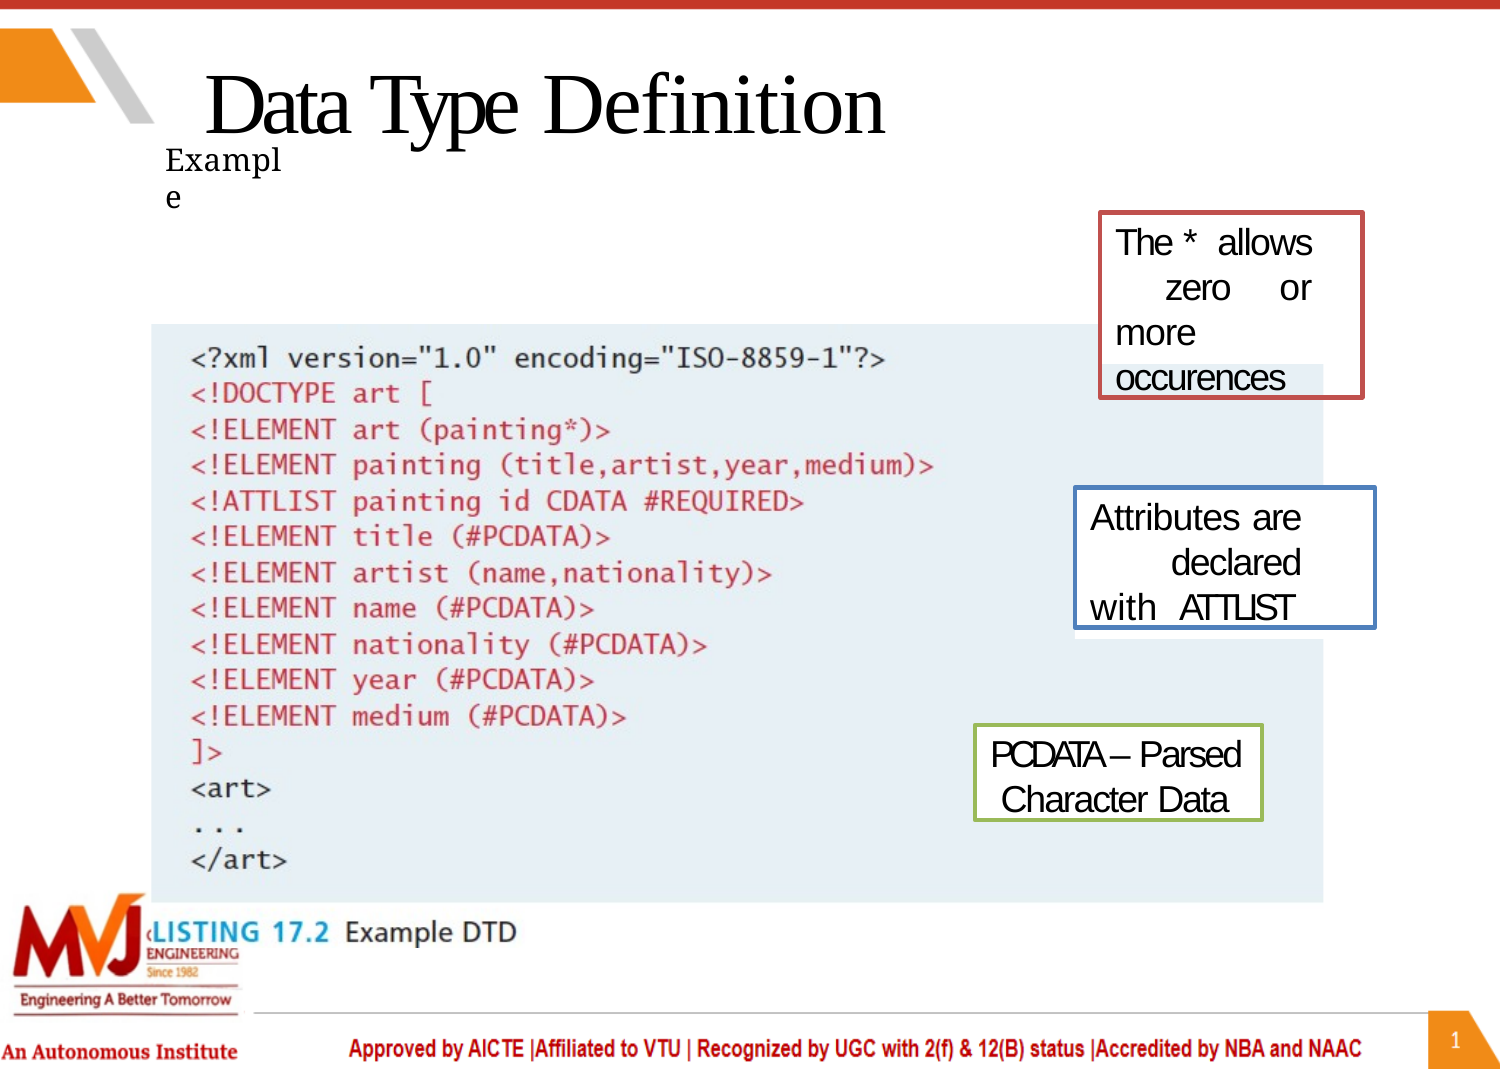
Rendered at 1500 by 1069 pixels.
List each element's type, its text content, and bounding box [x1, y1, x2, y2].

text_box Example [162, 138, 294, 216]
picture [0, 0, 1500, 1069]
title Data Type Definition [162, 7, 927, 189]
text_box The * allows zero or more occurences [1100, 212, 1363, 322]
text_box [151, 324, 1376, 948]
